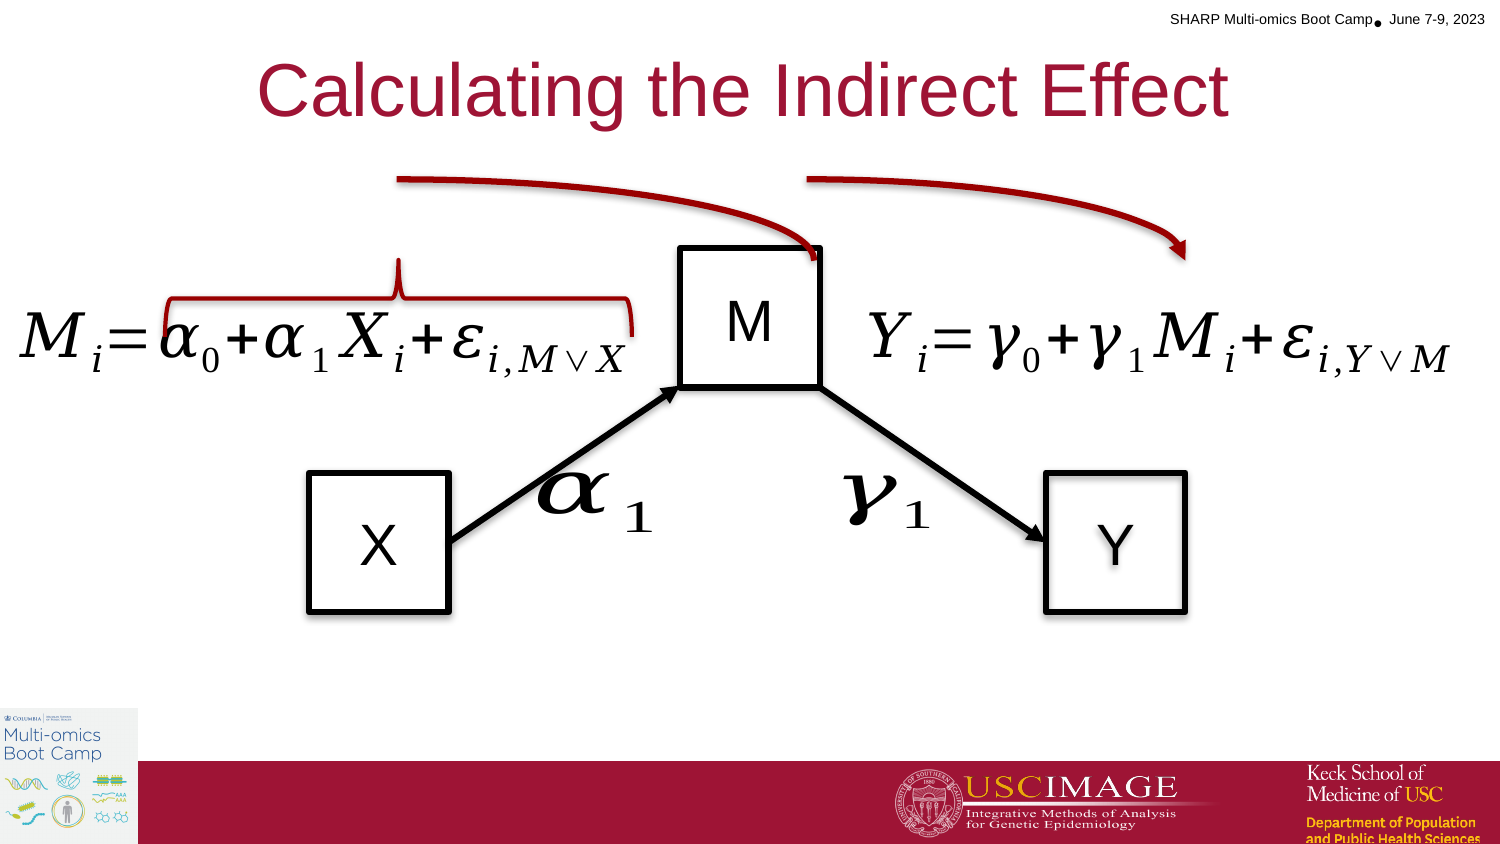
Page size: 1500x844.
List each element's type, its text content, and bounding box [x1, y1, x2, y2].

text_box X [308, 472, 449, 613]
text_box [162, 257, 634, 337]
picture [0, 708, 138, 844]
text_box [806, 177, 1188, 261]
text_box Y [1045, 472, 1186, 613]
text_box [448, 385, 681, 543]
title Calculating the Indirect Effect [0, 33, 1487, 175]
text_box [396, 177, 817, 262]
picture [883, 759, 1285, 844]
text_box M [679, 266, 821, 388]
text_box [819, 387, 1046, 543]
